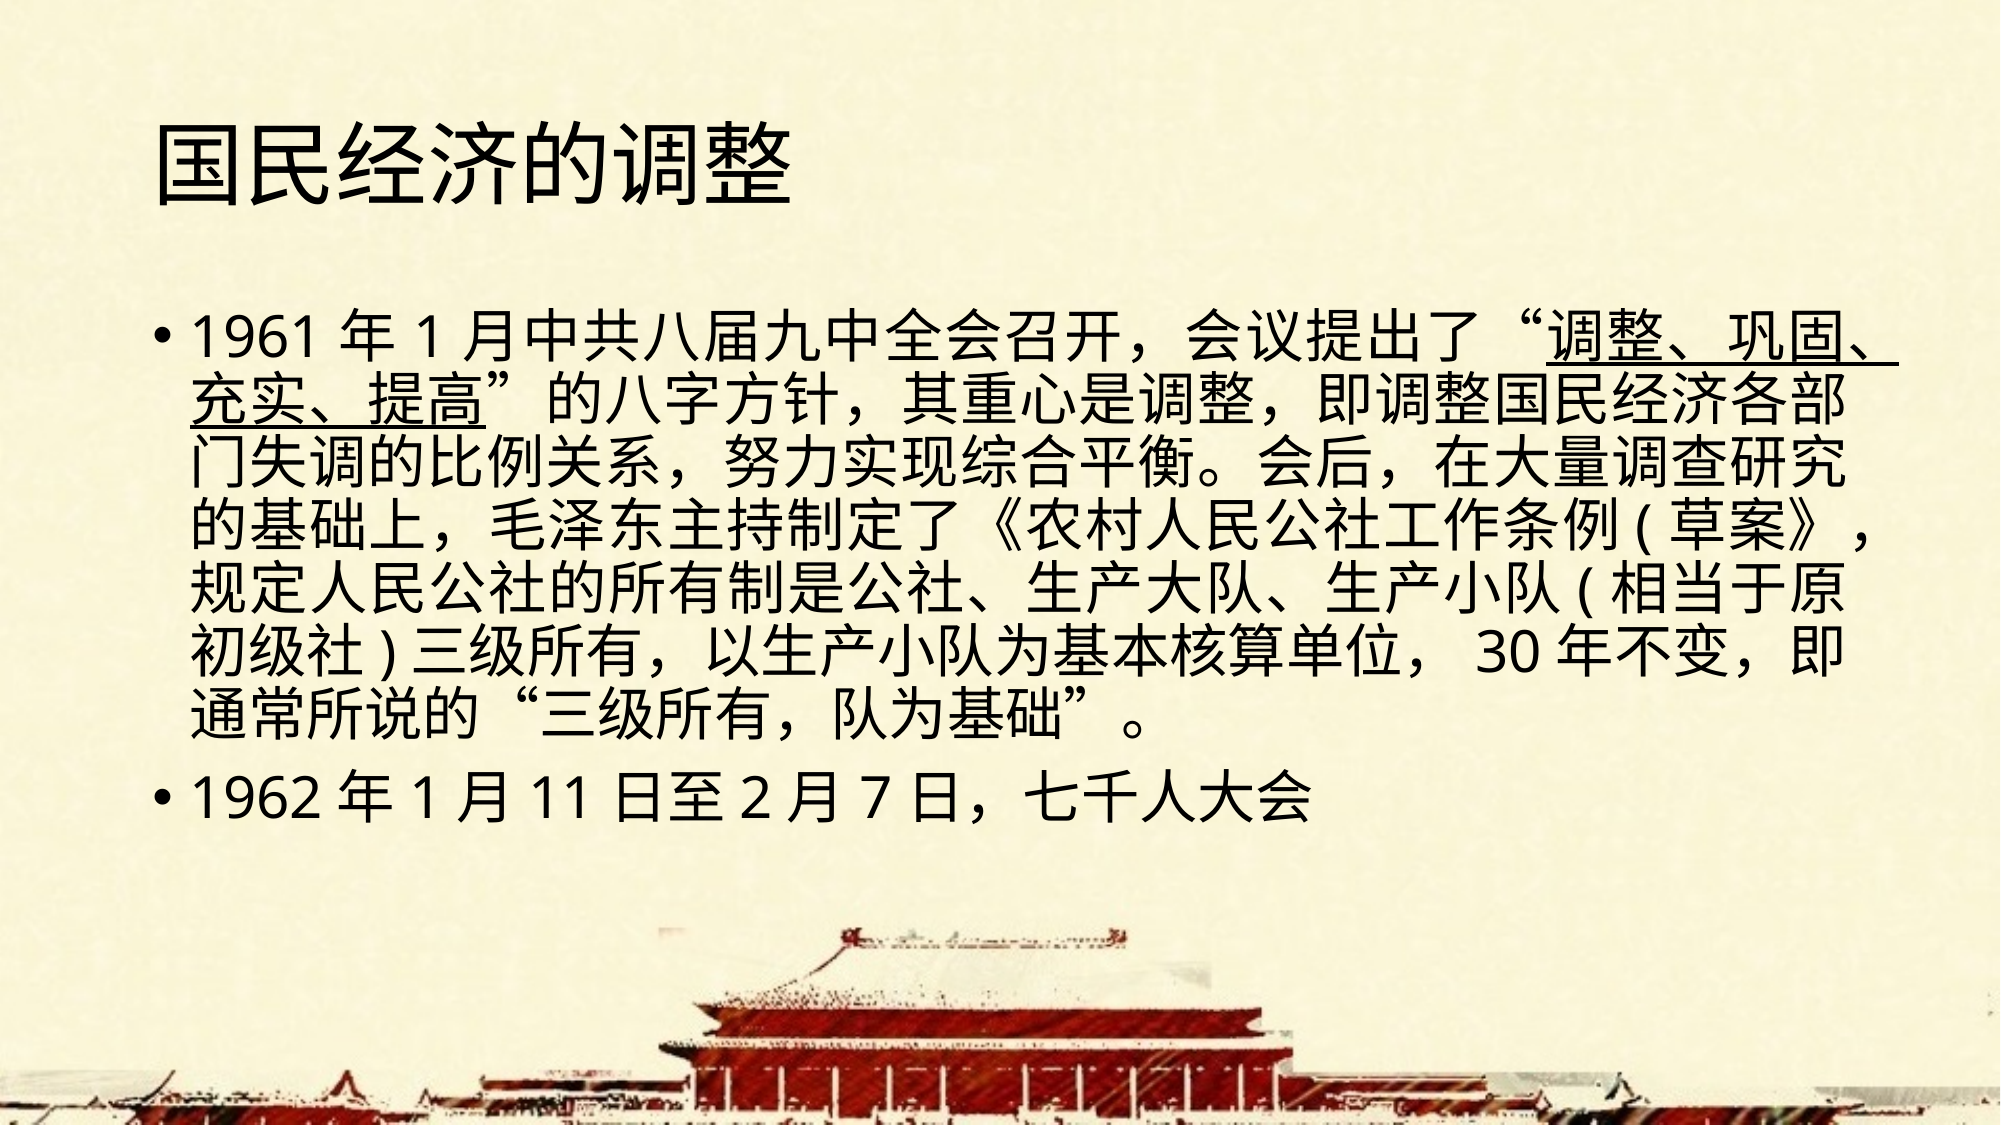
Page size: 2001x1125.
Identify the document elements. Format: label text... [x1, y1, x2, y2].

title 国民经济的调整 [137, 59, 1863, 278]
list 1961年1月中共八届九中全会召开，会议提出了“调整、巩固、充实、提高”的八字方针，其重心是调整，即调整国民经济各部门失调的比例关系，努力实现综合平衡。会后，在大量调查研究的基础上，毛泽东主持制定了《农村人民公社工作条例(草案》，规定人民公社的所有制是公社、生产大队、生产小队(相当于原初级社)三级所有，以生产小队为基本核算单位，30年不变，即通常所说的“三级所有，队为基础”。 1962年1月11日至2月7日，七千人大会 [137, 299, 1863, 1014]
picture [0, 0, 2001, 1125]
